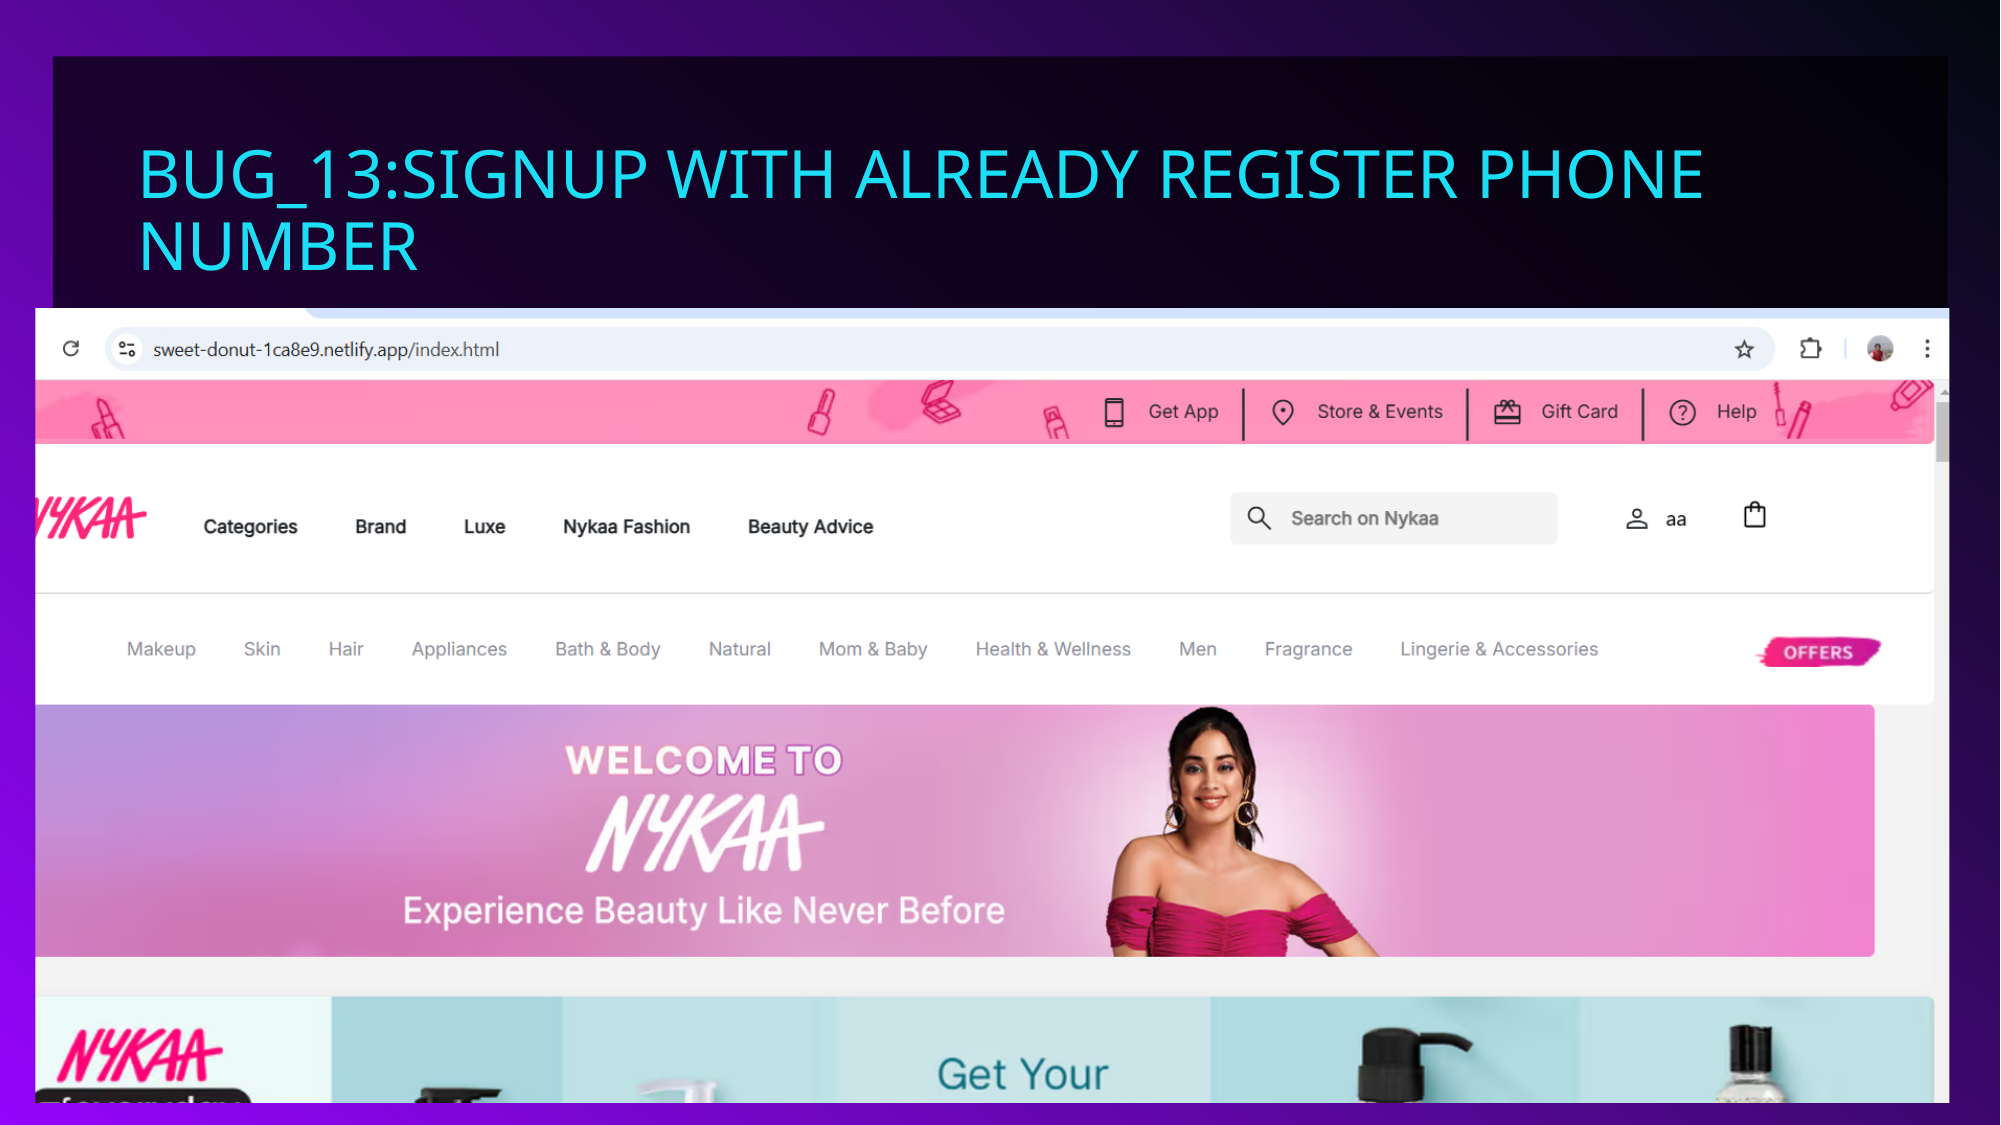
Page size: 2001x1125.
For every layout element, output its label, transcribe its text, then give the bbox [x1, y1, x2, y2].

picture [35, 308, 1950, 1103]
title Bug_13:Signup with already register phone number [137, 105, 1862, 293]
